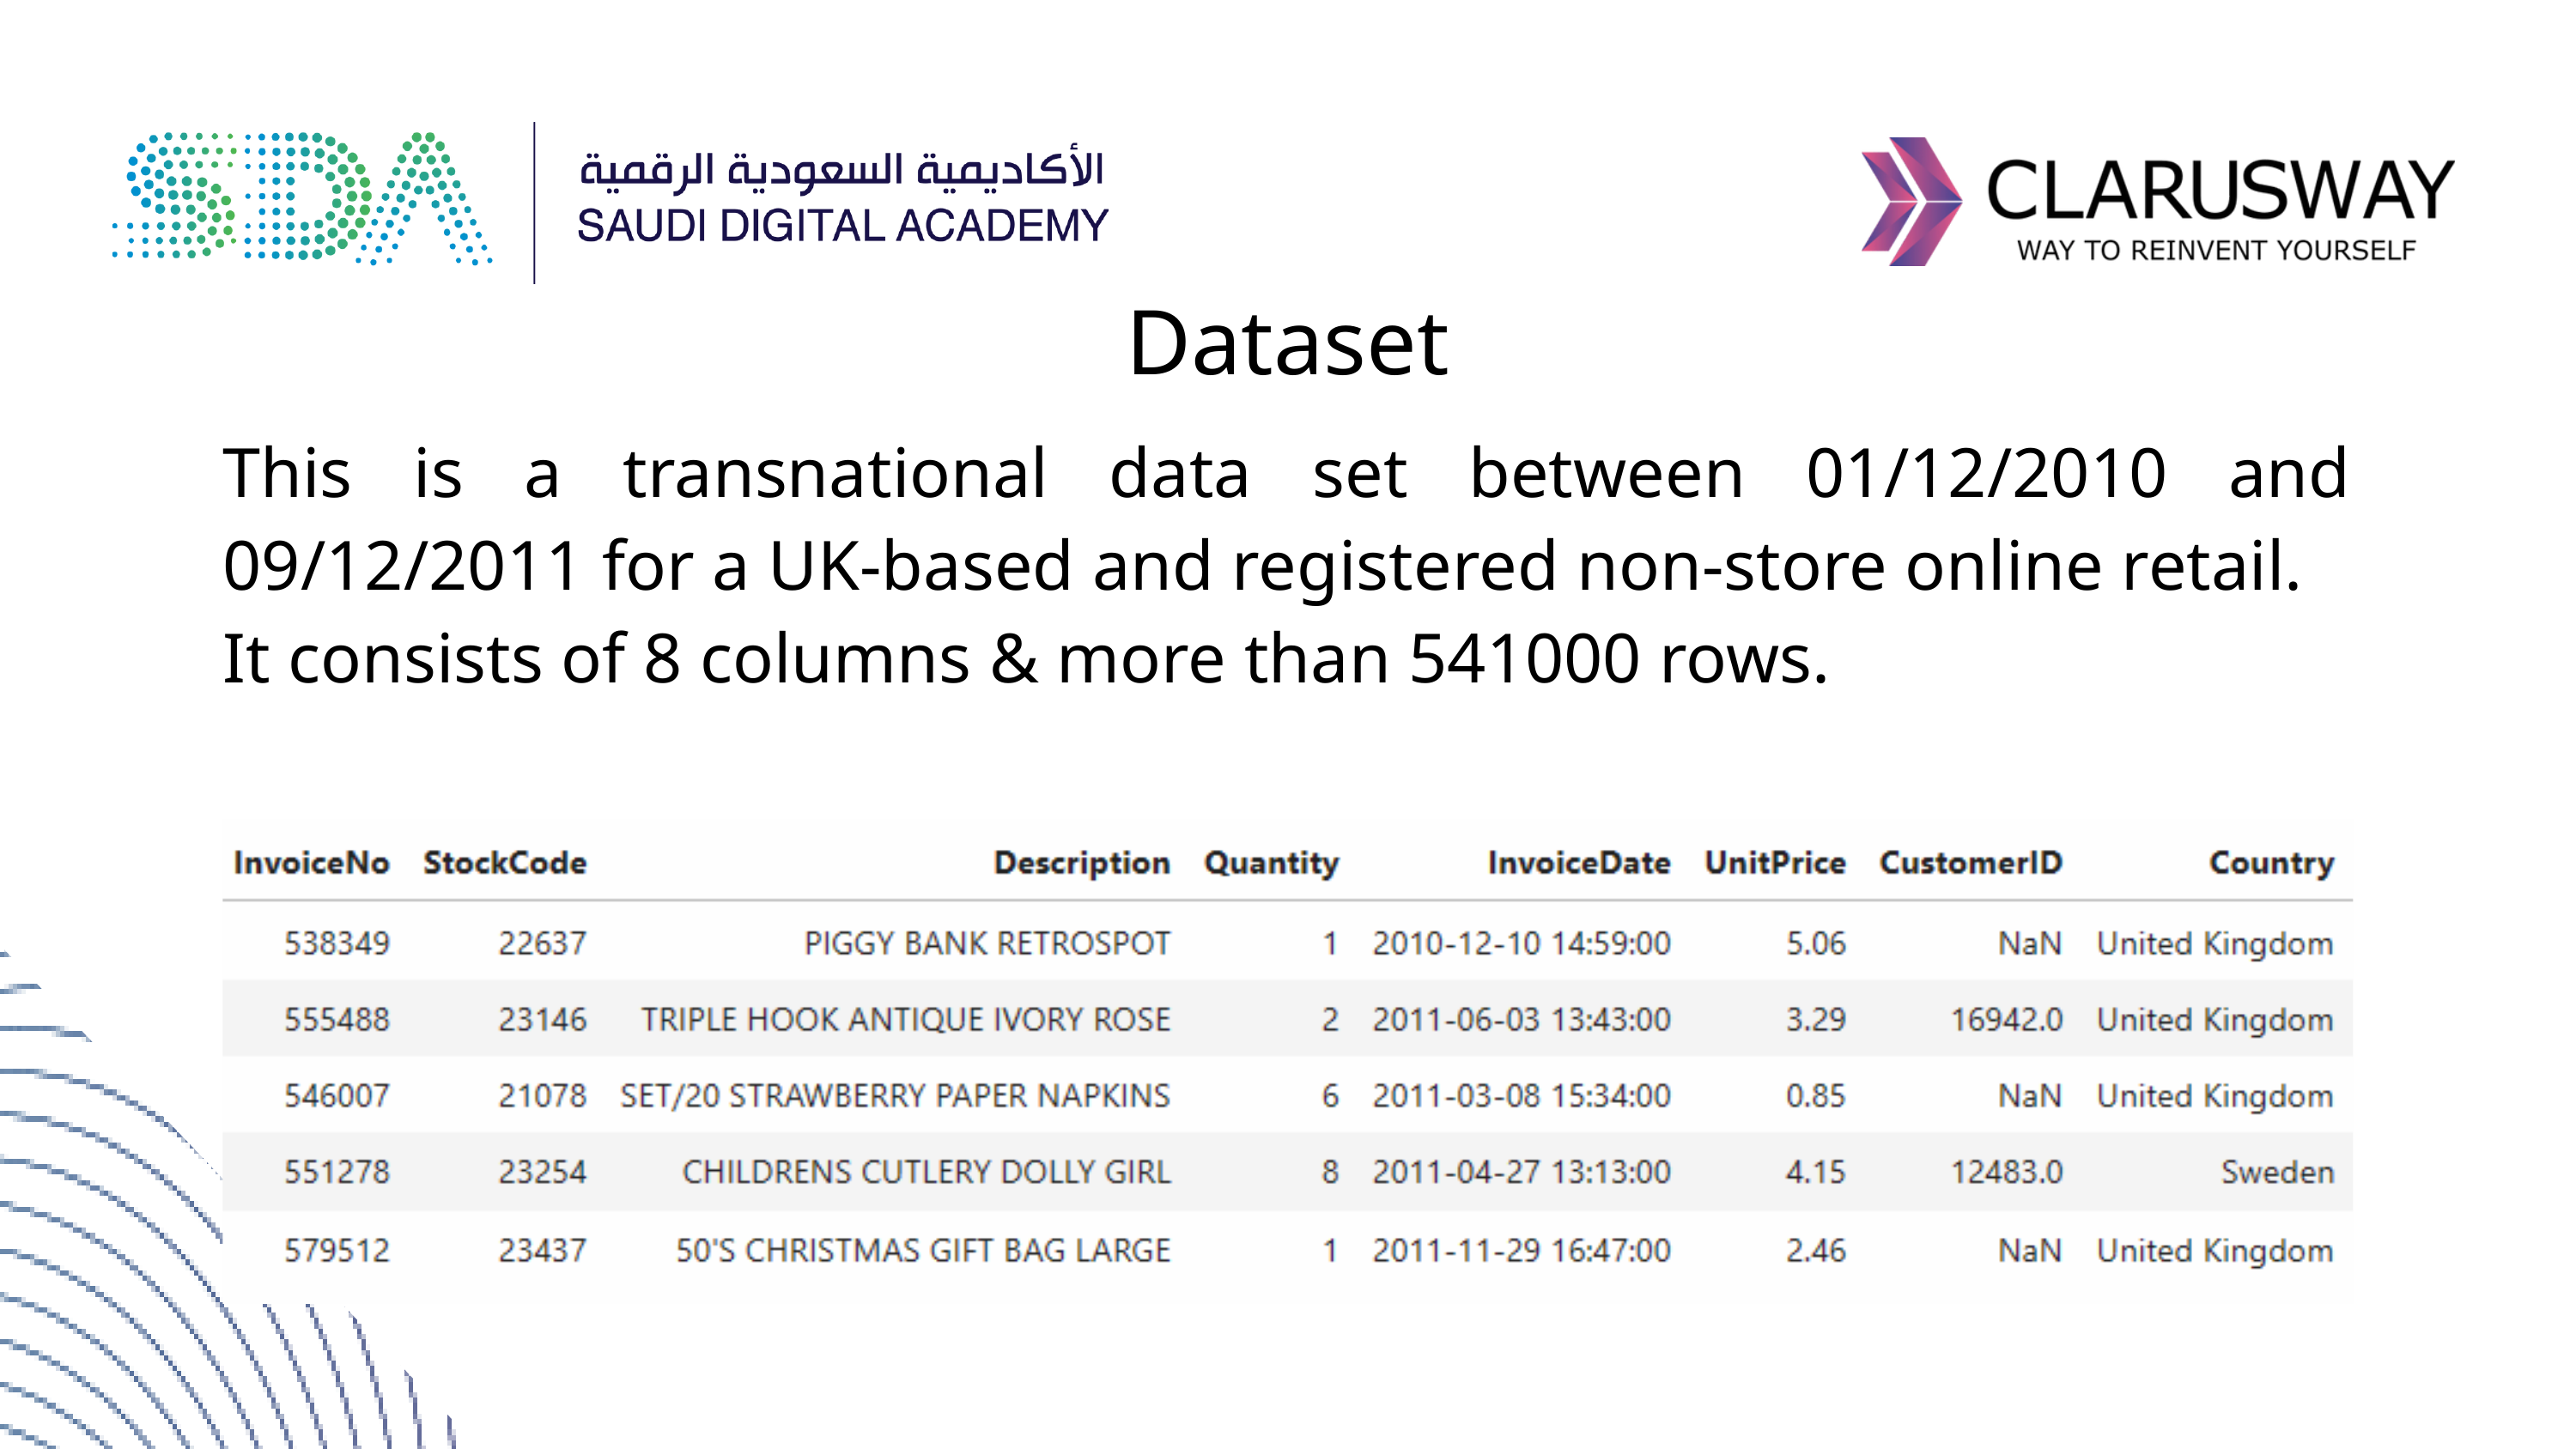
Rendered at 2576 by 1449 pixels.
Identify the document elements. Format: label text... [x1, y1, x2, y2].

text_box [112, 122, 1109, 284]
text_box Dataset [1115, 267, 1461, 393]
text_box [1862, 137, 2456, 266]
text_box This is a transnational data set between 01/12/2010 and 09/12/2011 for a UK-based and registered non-store online retail. It consists of 8 columns & more than 541000 rows. [222, 418, 2352, 696]
text_box [0, 944, 481, 1449]
text_box [222, 819, 2354, 1304]
